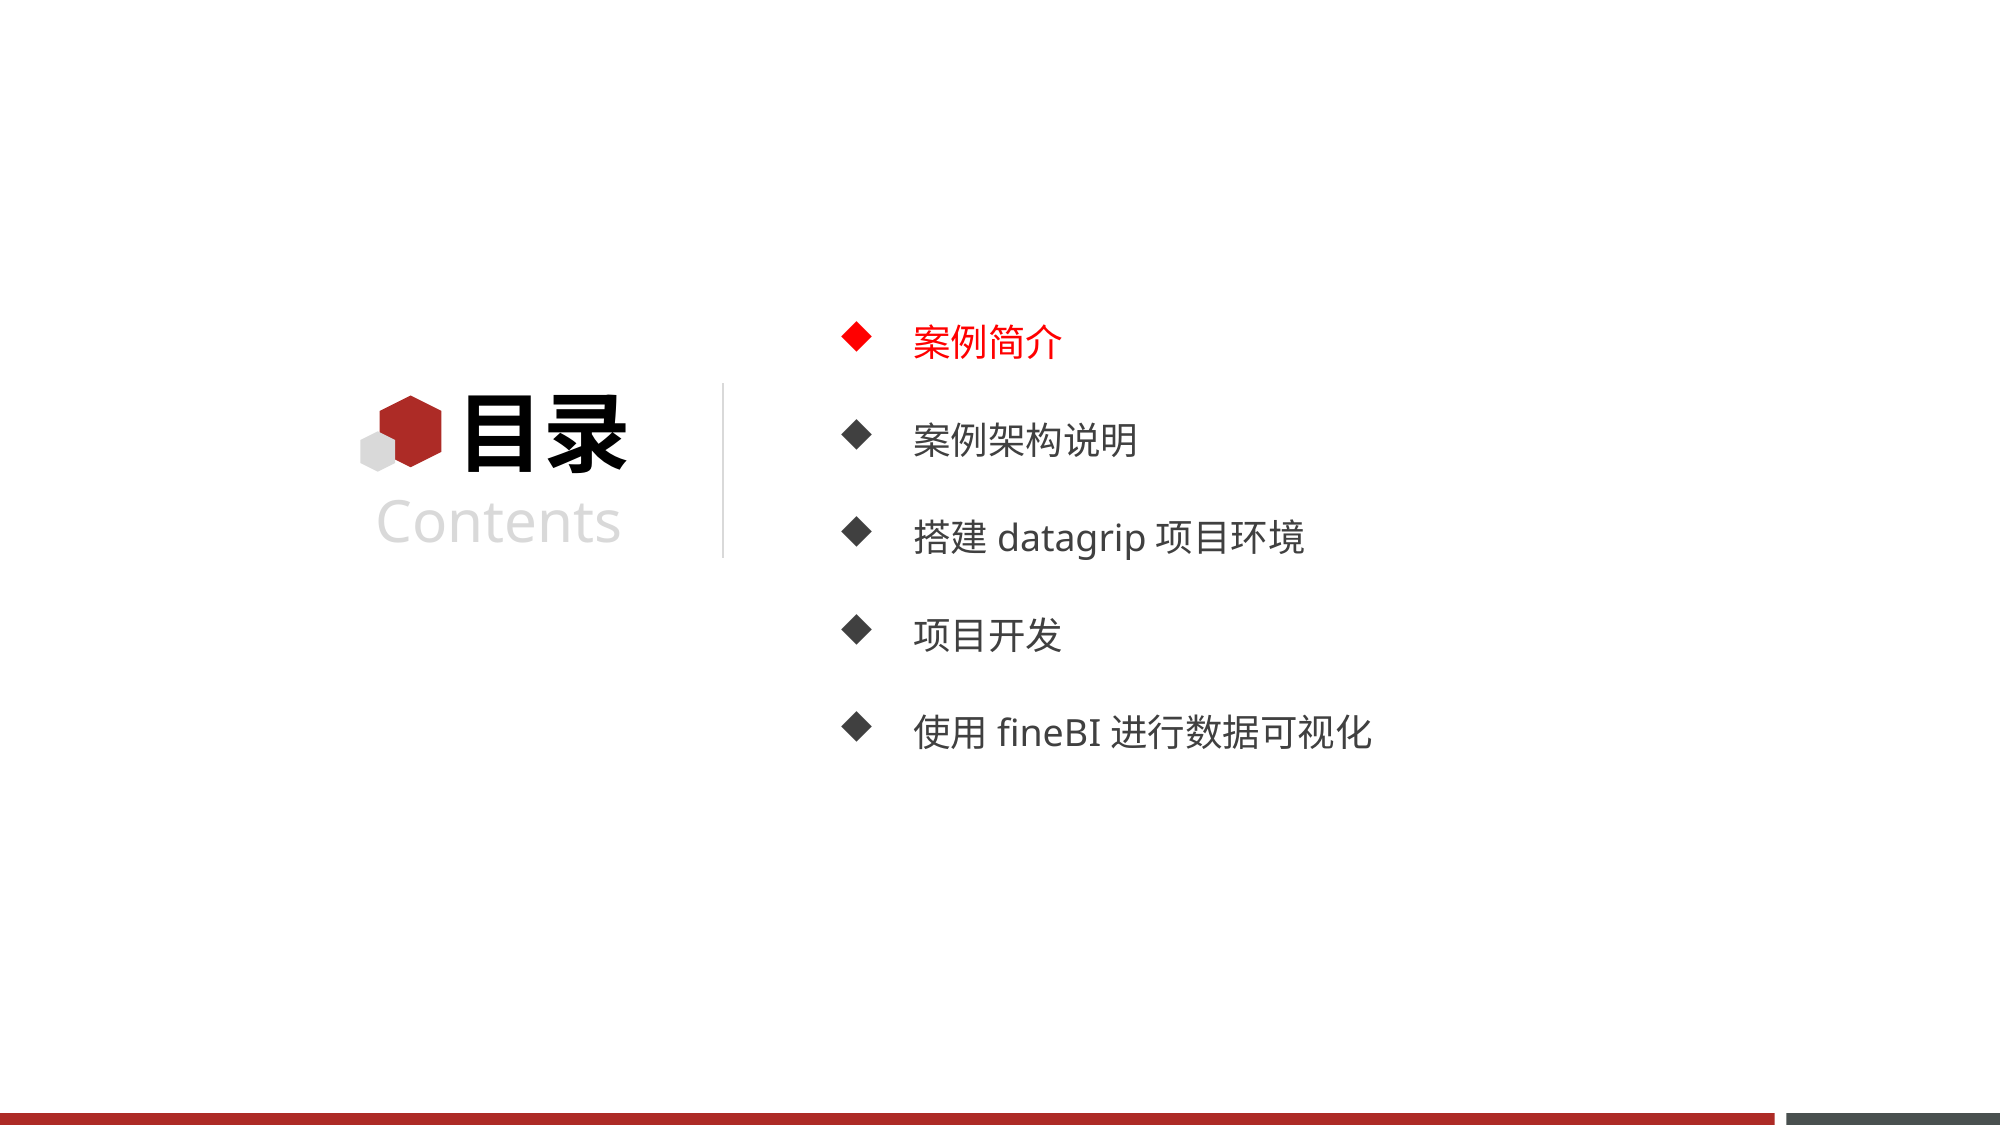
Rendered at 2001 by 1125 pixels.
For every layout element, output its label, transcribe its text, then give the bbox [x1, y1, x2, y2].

list 案例简介 案例架构说明 搭建datagrip项目环境 项目开发 使用fineBI进行数据可视化 [823, 165, 1804, 864]
